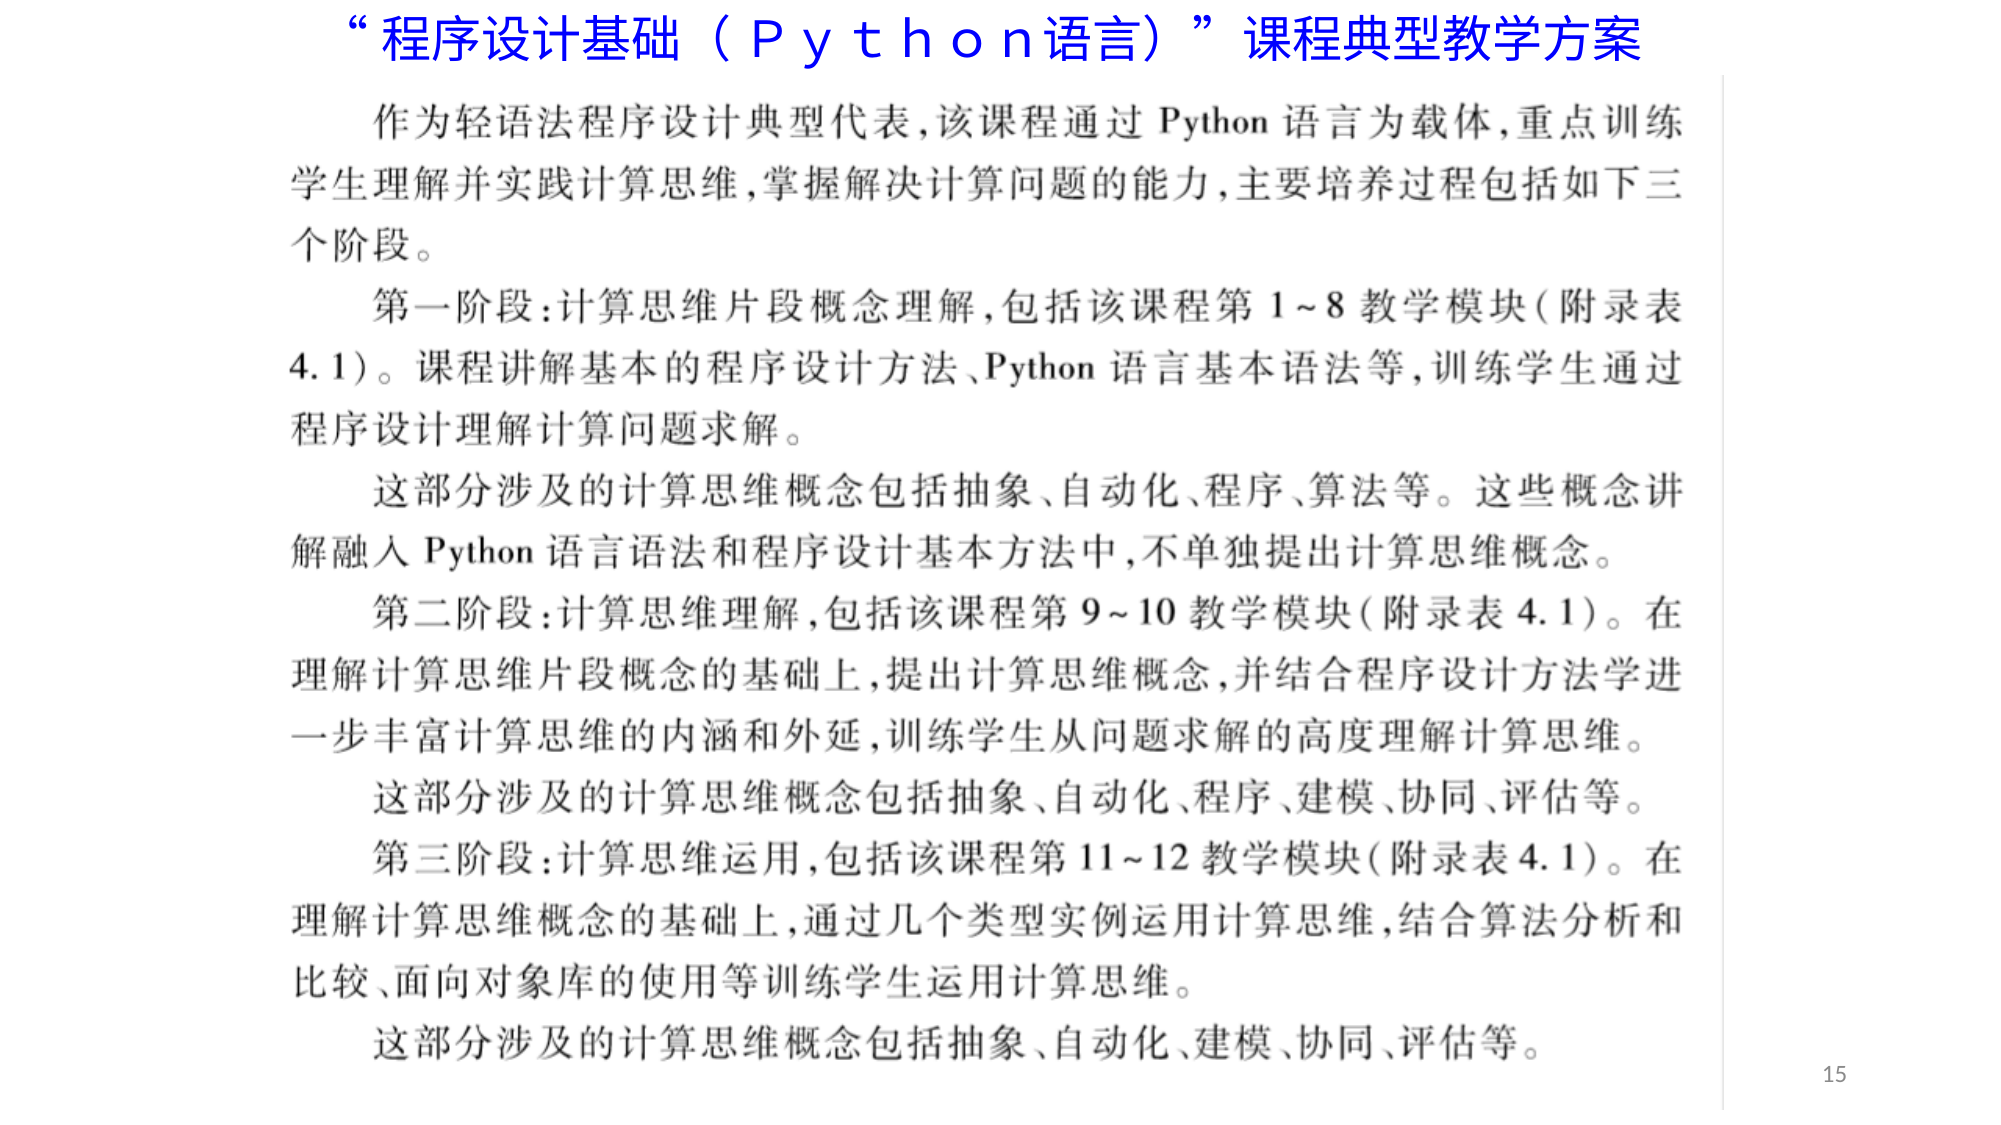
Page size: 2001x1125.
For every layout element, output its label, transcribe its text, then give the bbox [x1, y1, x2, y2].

text_box “程序设计基础（ Ｐｙｔｈｏｎ语言）”课程典型教学方案 [292, 0, 1833, 75]
picture [276, 75, 1724, 1111]
slide_number 15 [1724, 1042, 1863, 1103]
